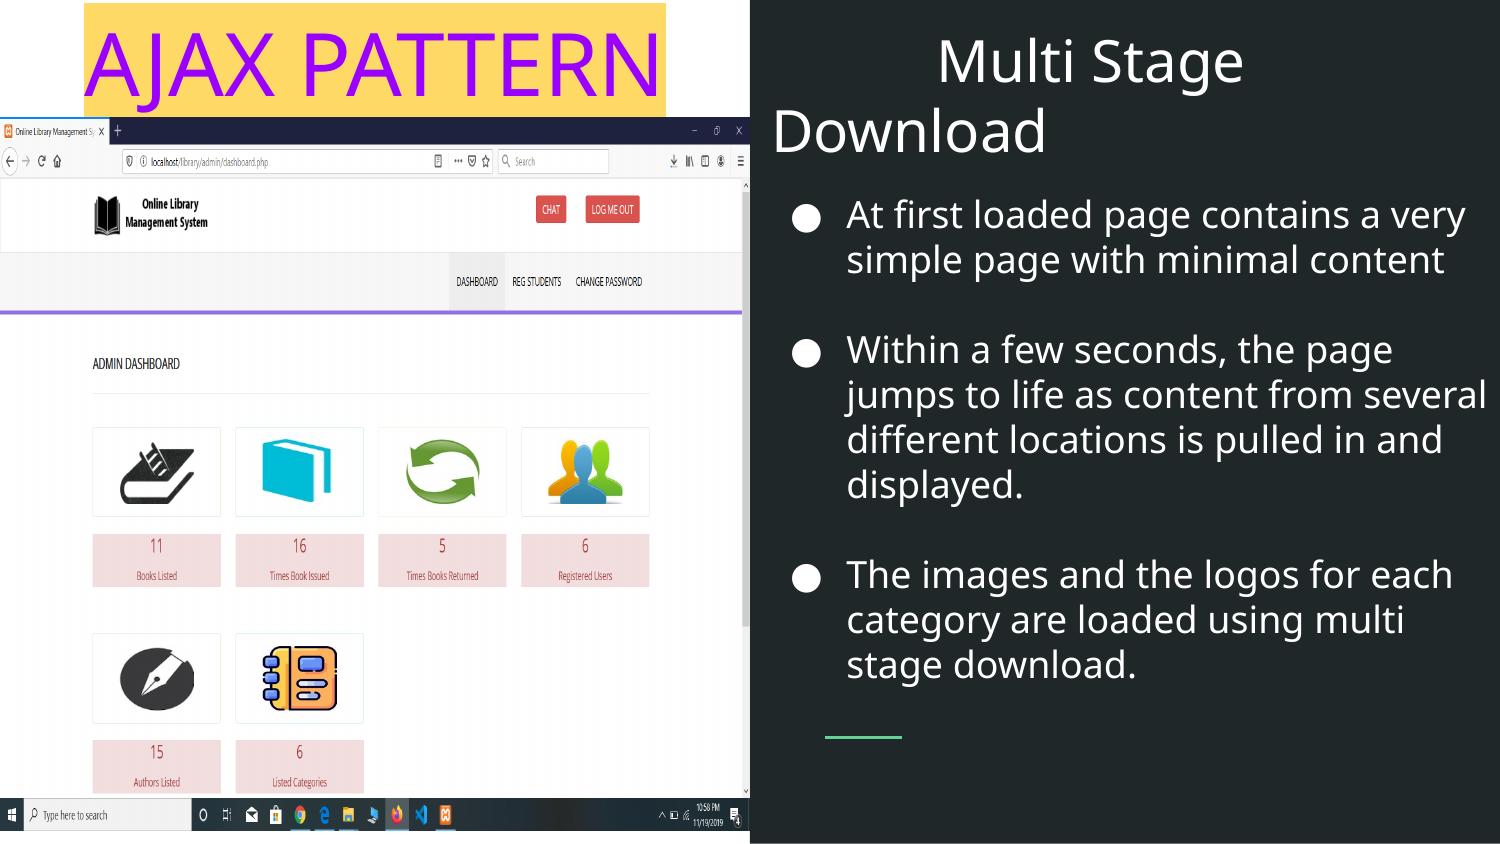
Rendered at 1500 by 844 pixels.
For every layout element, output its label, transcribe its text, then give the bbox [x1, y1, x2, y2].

picture [0, 117, 751, 831]
text_box Multi Stage Download At first loaded page contains a very simple page with minimal content Within a few seconds, the page jumps to life as content from several different locations is pulled in and displayed. The images and the logos for each category are loaded using multi stage download. [756, 9, 1500, 622]
title AJAX PATTERN [43, 0, 707, 116]
